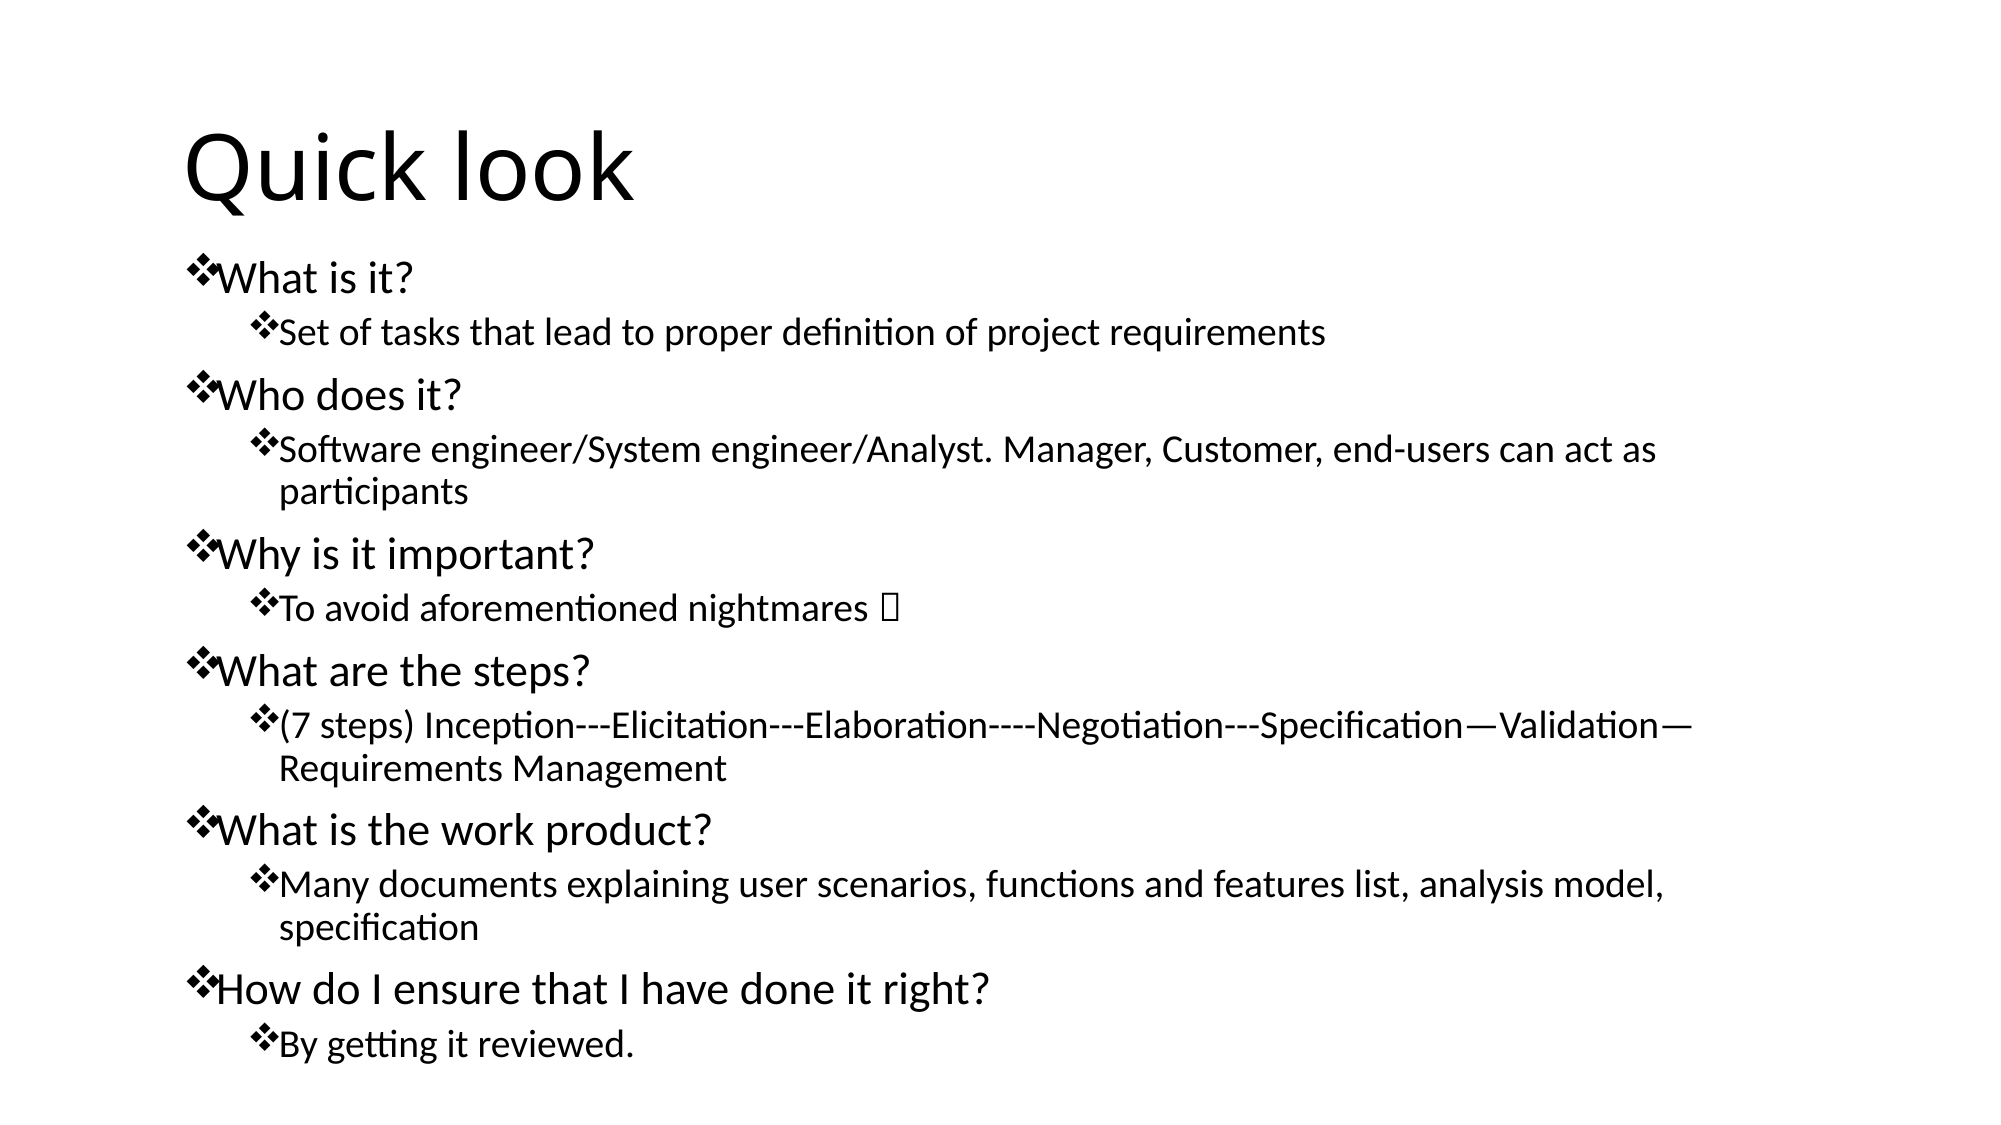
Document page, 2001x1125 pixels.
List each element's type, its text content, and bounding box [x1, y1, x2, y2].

title Quick look [168, 96, 1763, 246]
list What is it? Set of tasks that lead to proper definition of project requirements Who does it? Software engineer/System engineer/Analyst. Manager, Customer, end-users can act as participants Why is it important? To avoid aforementioned nightmares  What are the steps? (7 steps) Inception---Elicitation---Elaboration----Negotiation---Specification—Validation—Requirements Management What is the work product? Many documents explaining user scenarios, functions and features list, analysis model, specification How do I ensure that I have done it right? By getting it reviewed. [168, 246, 1763, 1082]
